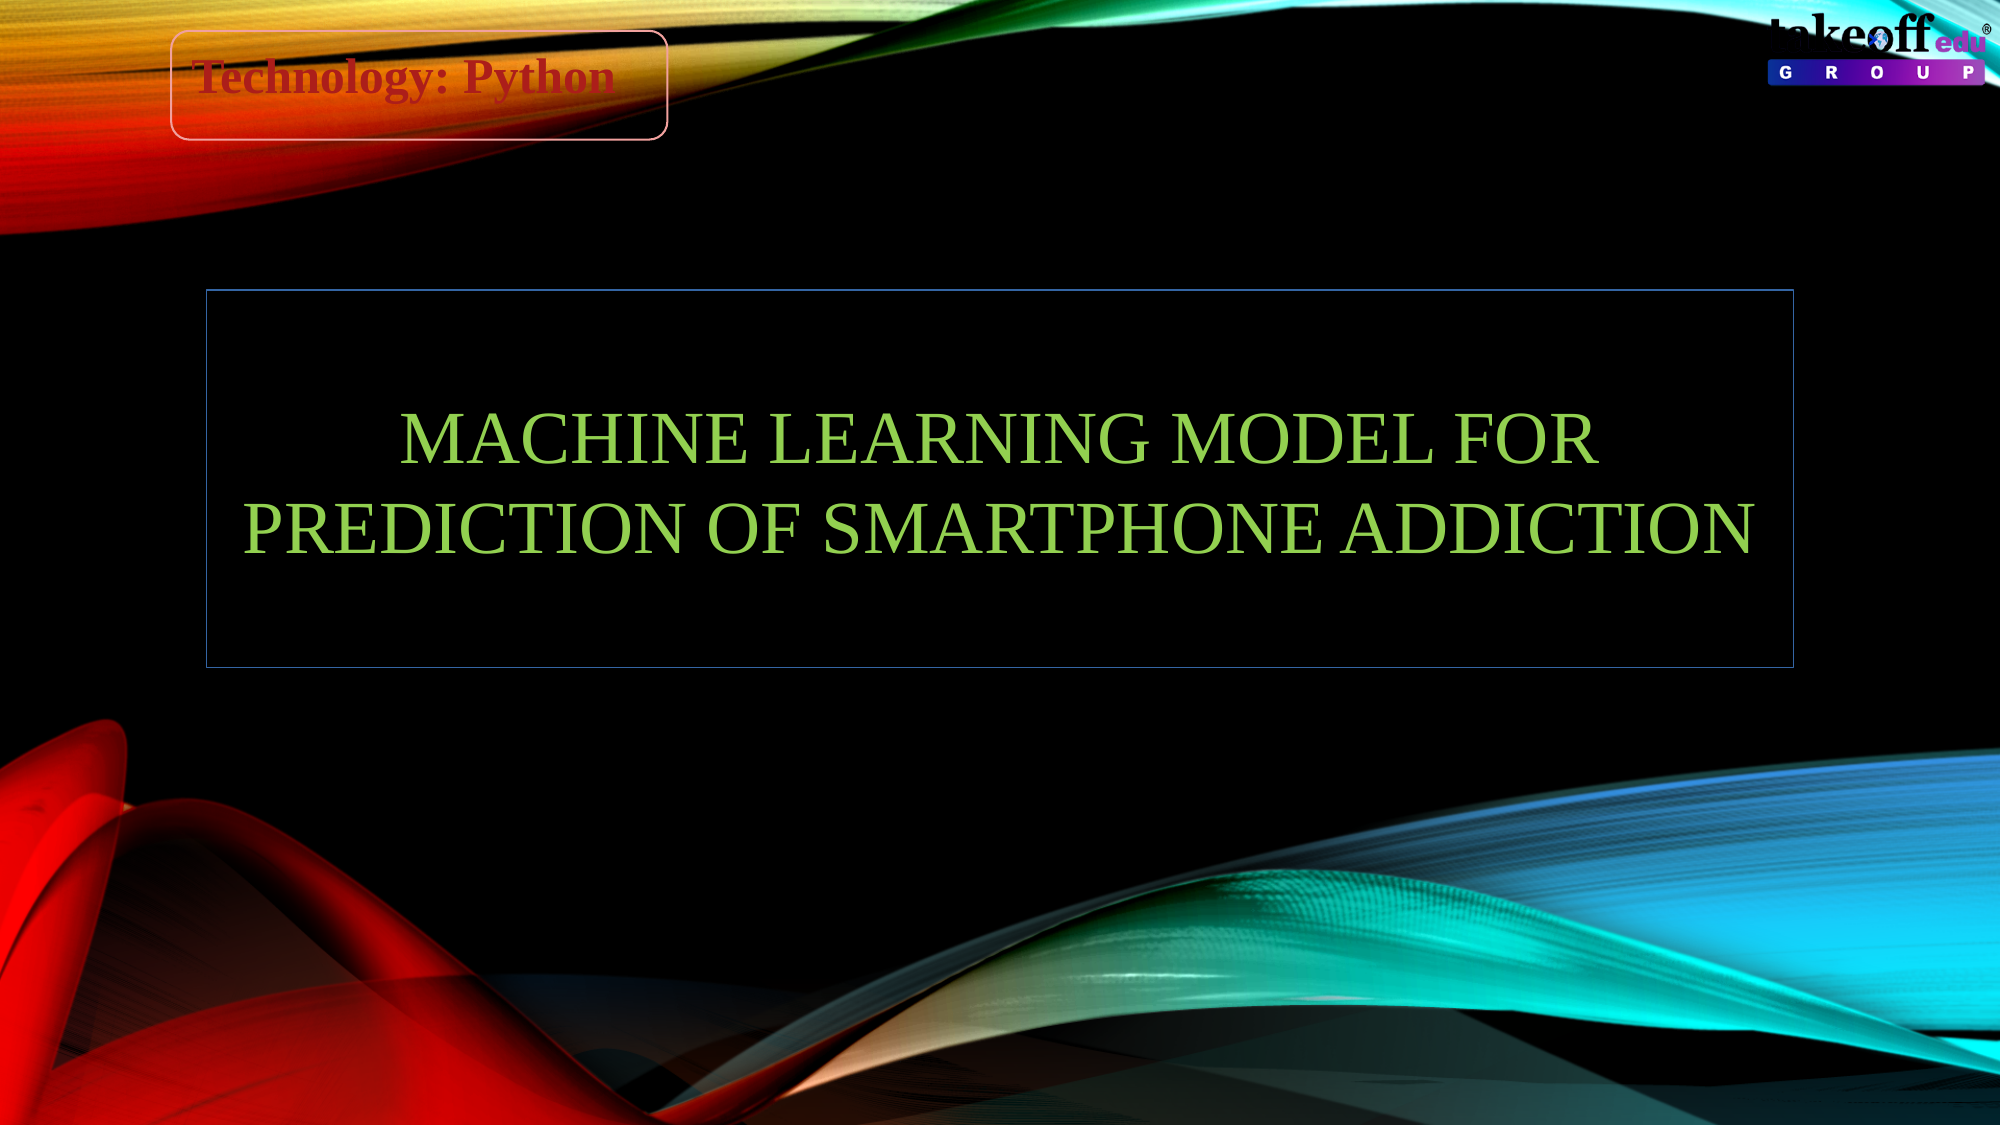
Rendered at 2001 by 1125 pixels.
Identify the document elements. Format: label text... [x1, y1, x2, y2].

text_box MACHINE LEARNING MODEL FOR PREDICTION OF SMARTPHONE ADDICTION [206, 290, 1794, 668]
text_box Technology: Python [170, 29, 669, 141]
picture [0, 717, 2000, 1125]
picture [0, 0, 2000, 237]
